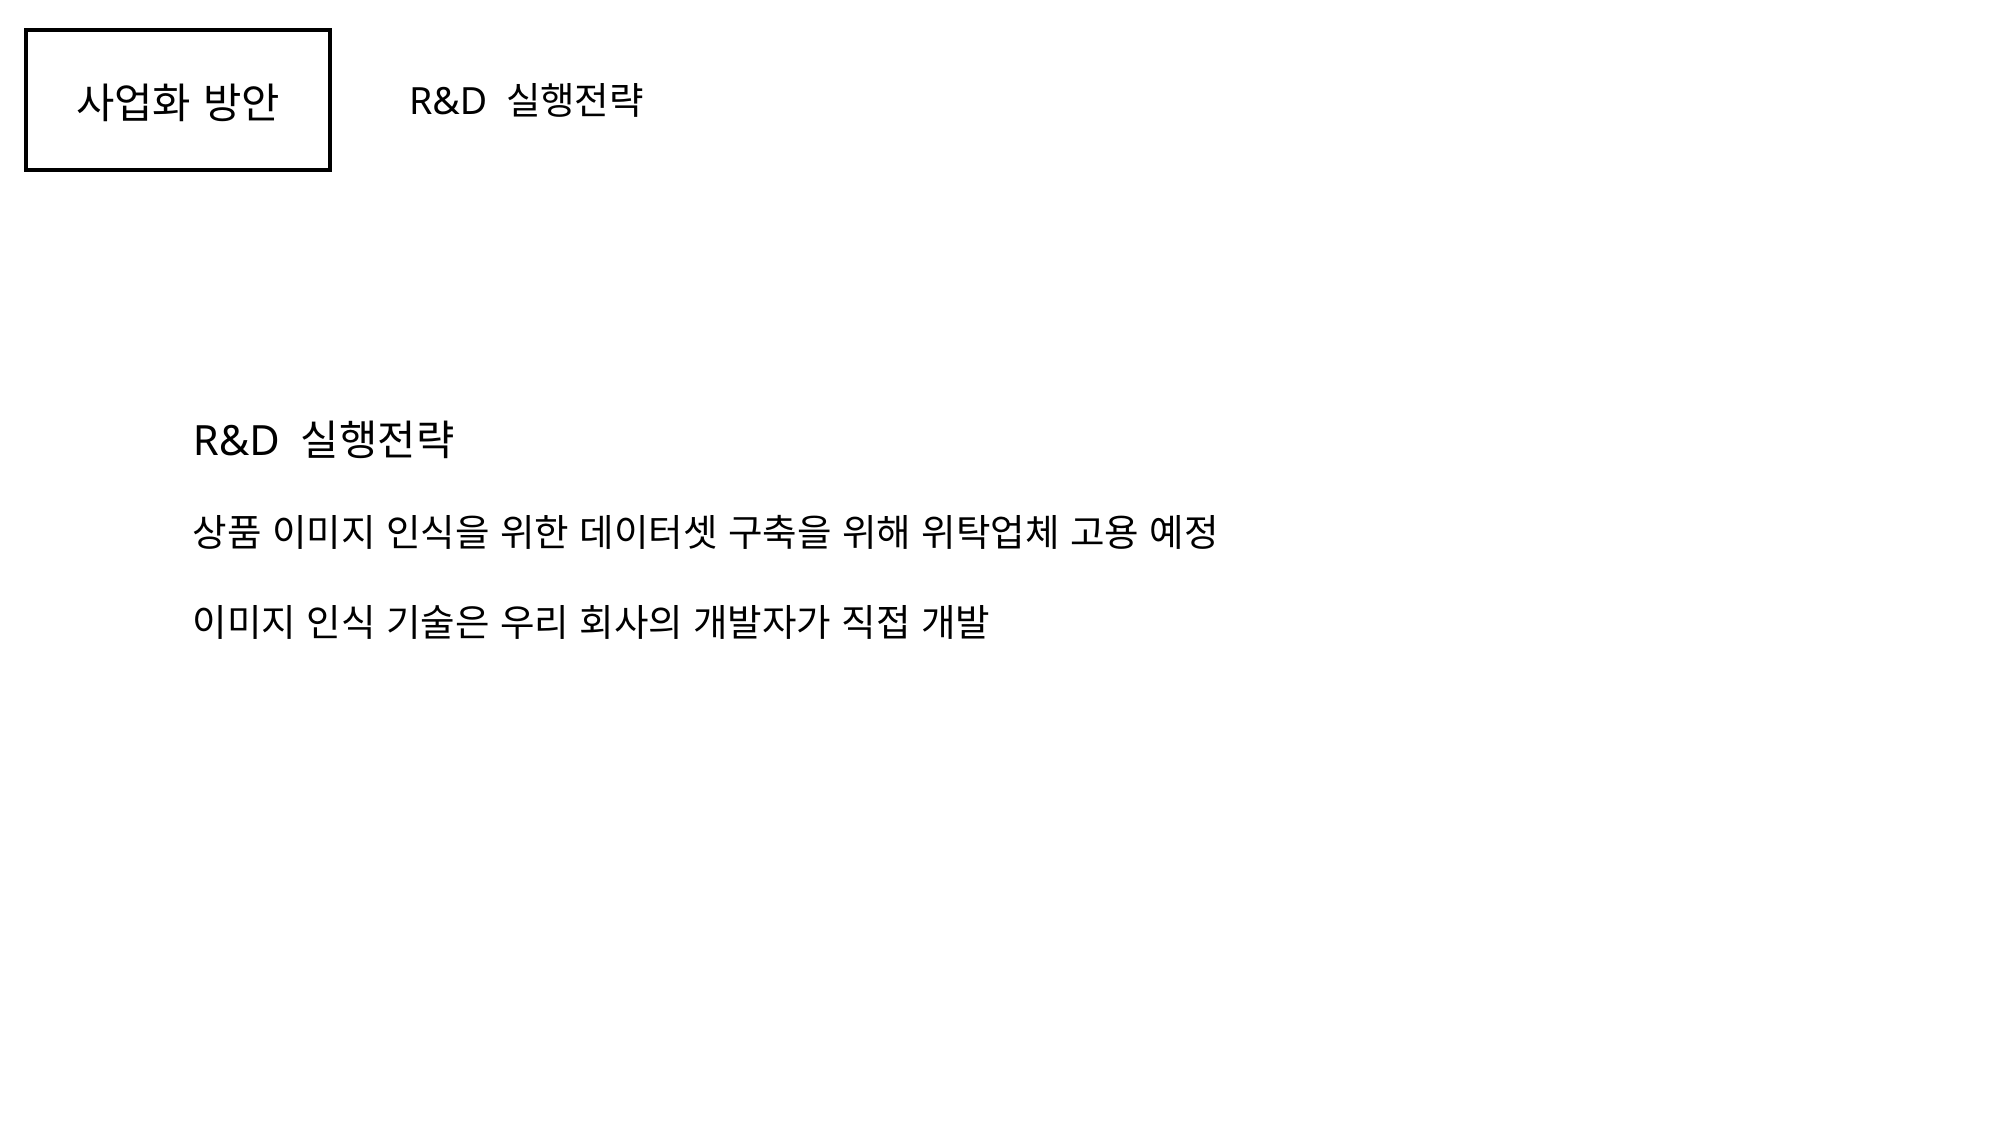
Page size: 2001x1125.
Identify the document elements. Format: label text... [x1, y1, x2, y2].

text_box R&D 실행전략 상품 이미지 인식을 위한 데이터셋 구축을 위해 위탁업체 고용 예정 이미지 인식 기술은 우리 회사의 개발자가 직접 개발 [178, 406, 1395, 652]
text_box R&D 실행전략 [394, 69, 1395, 129]
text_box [26, 29, 330, 171]
